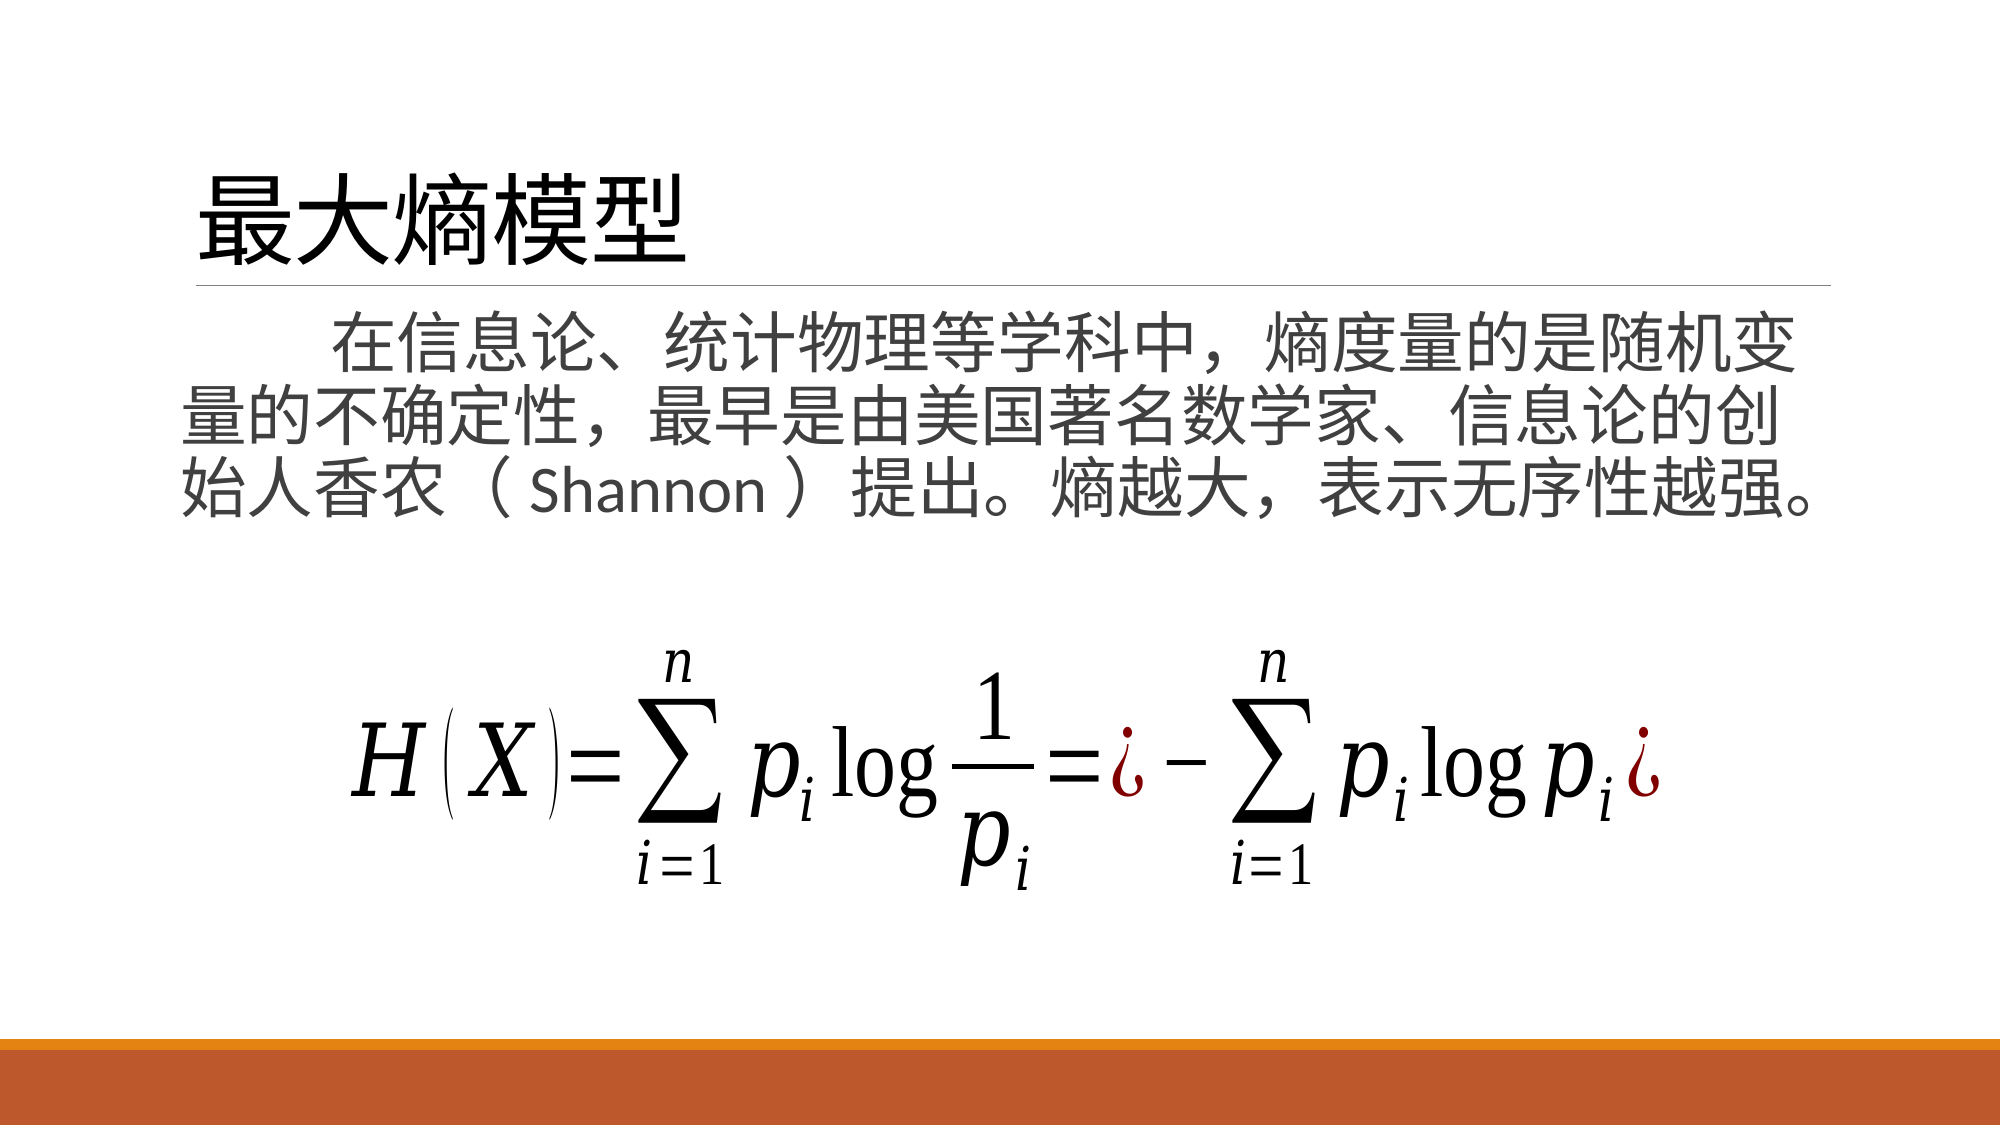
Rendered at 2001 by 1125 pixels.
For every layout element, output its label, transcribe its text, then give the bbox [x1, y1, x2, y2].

list 在信息论、统计物理等学科中，熵度量的是随机变量的不确定性，最早是由美国著名数学家、信息论的创始人香农（Shannon）提出。熵越大，表示无序性越强。 [180, 302, 1830, 963]
title 最大熵模型 [180, 47, 1830, 285]
